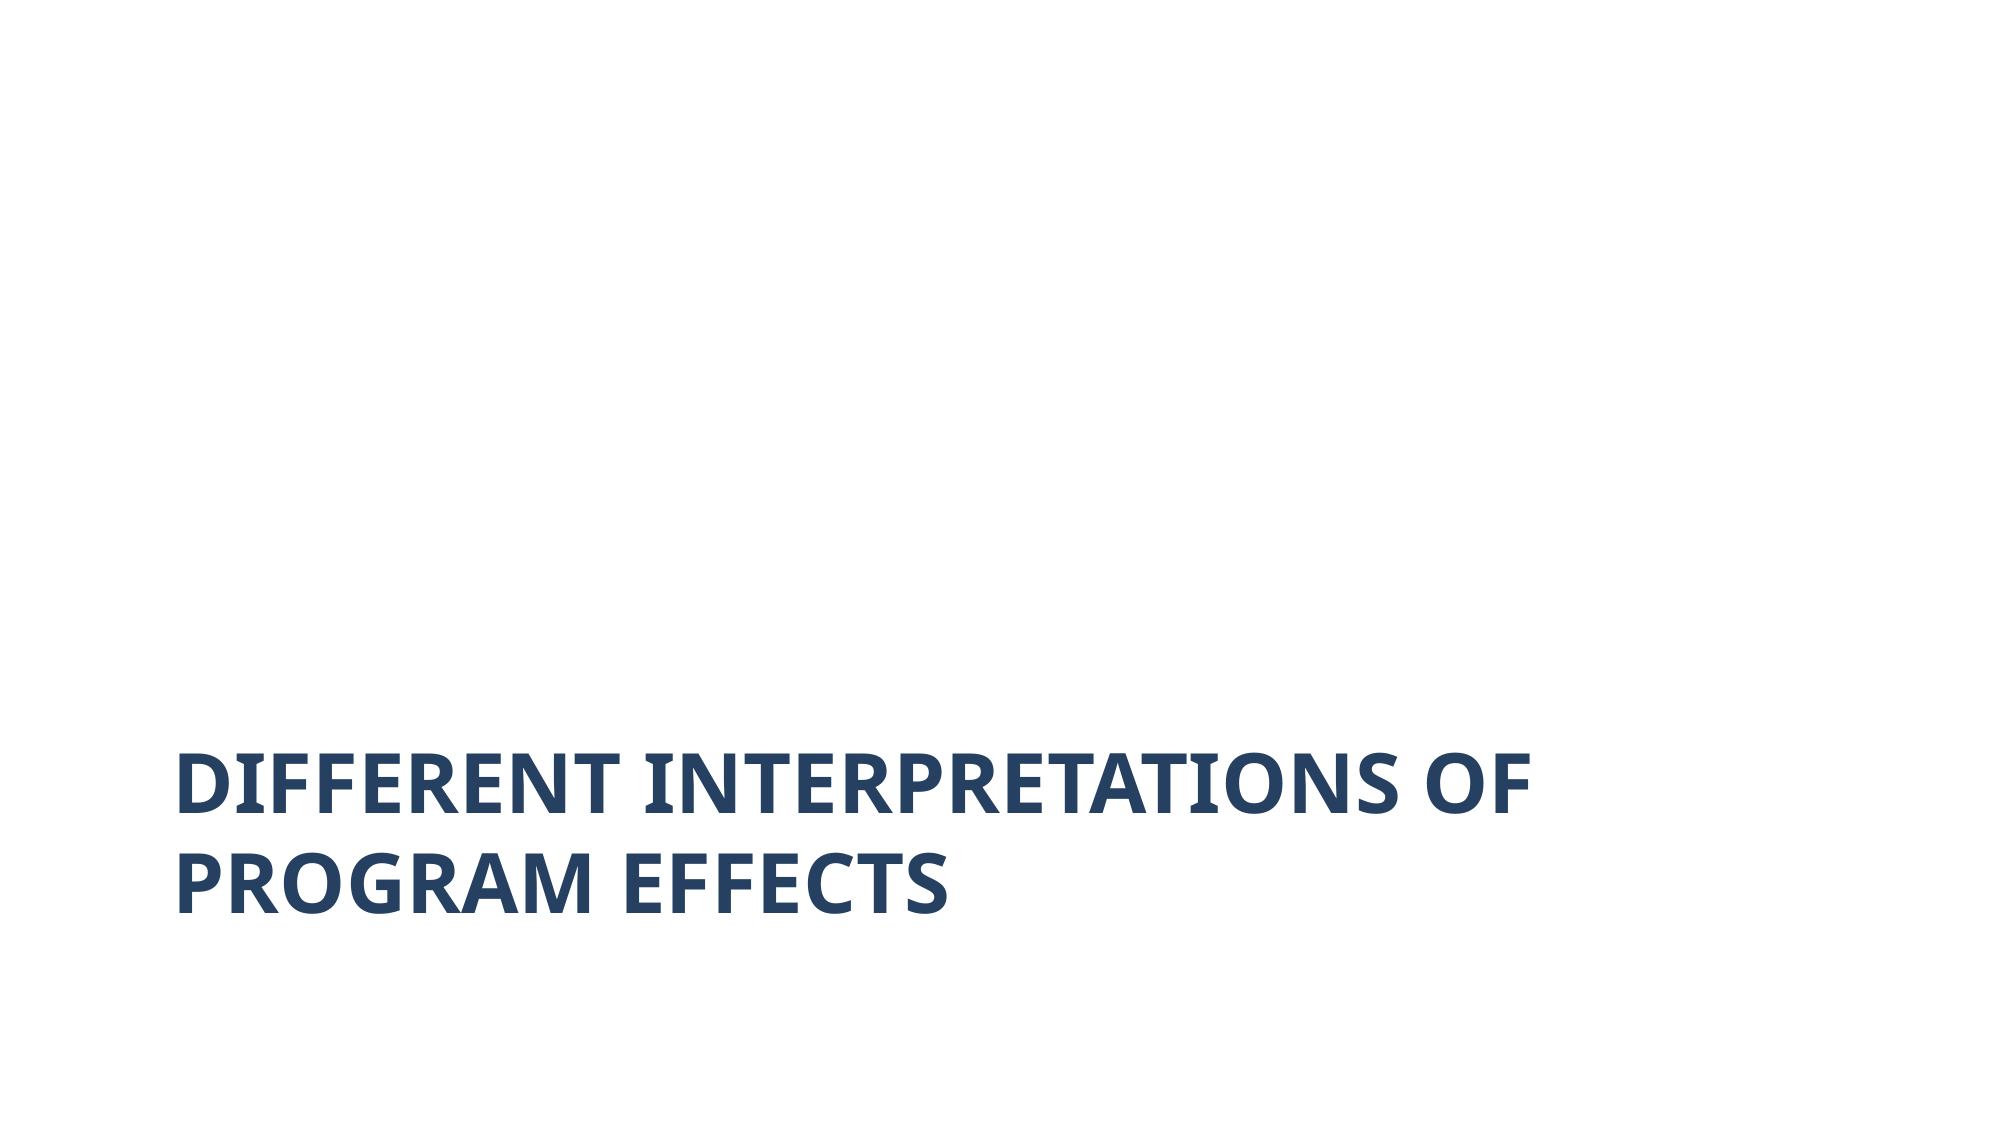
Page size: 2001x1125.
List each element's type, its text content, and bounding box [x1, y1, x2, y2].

title Different interpretations of program effects [157, 722, 1858, 947]
